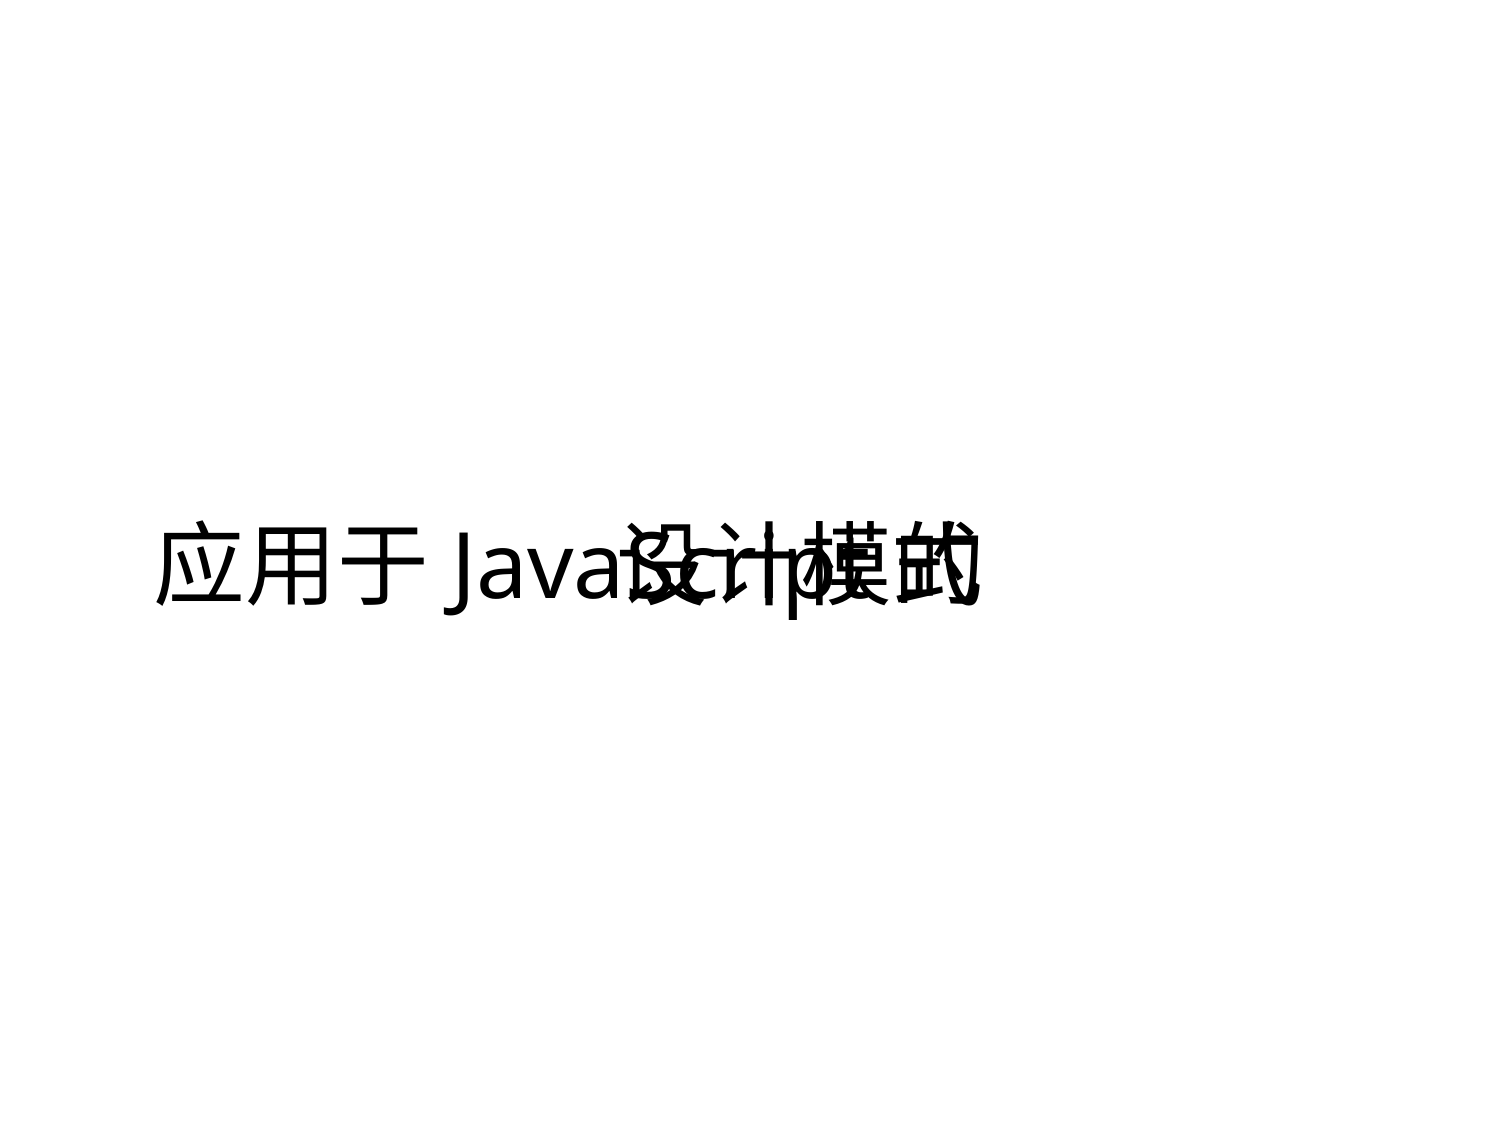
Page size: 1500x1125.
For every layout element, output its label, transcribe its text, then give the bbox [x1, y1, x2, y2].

text_box 设计模式 [602, 499, 999, 624]
text_box 应用于JavaScript的 [139, 499, 602, 624]
